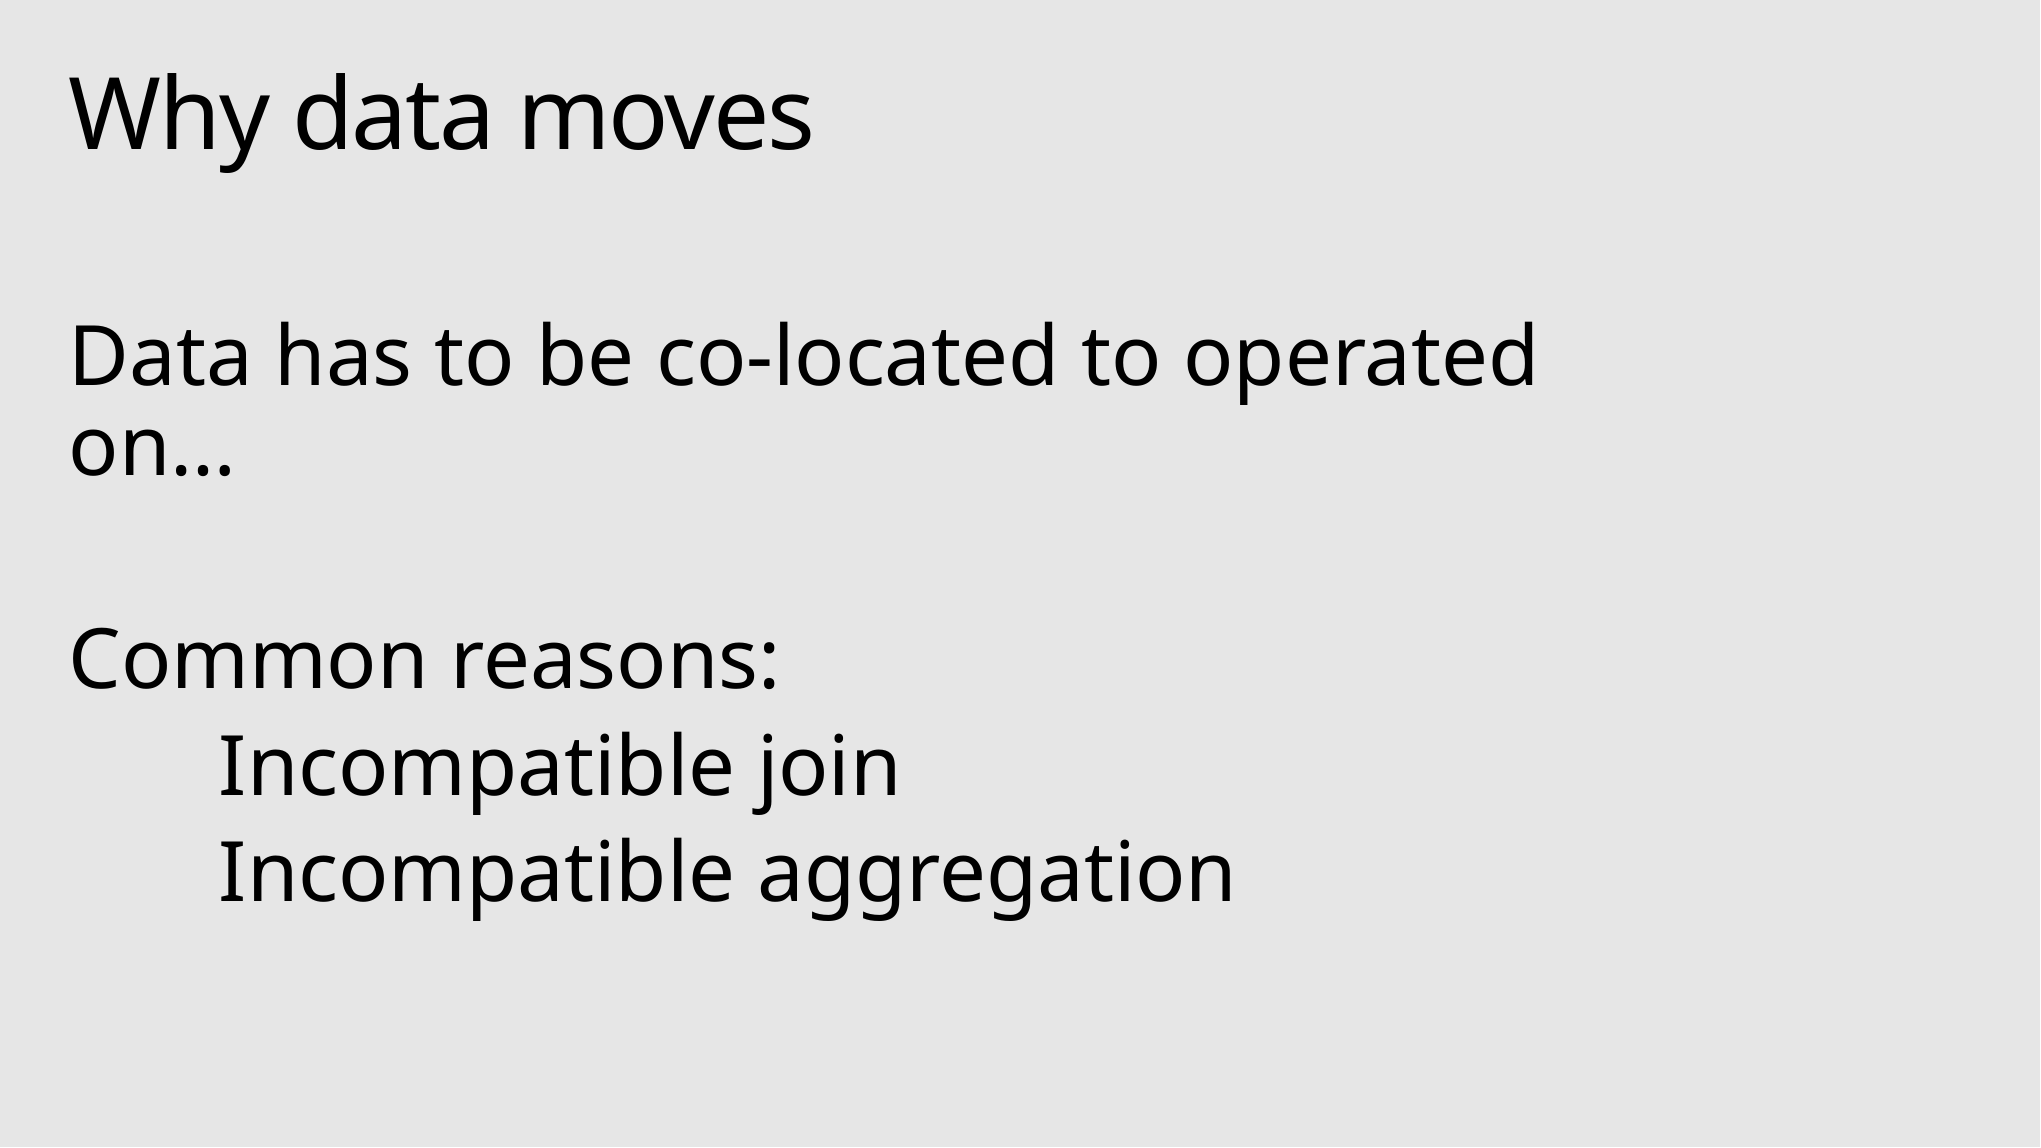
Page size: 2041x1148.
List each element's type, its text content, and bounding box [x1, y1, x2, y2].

list Data has to be co-located to operated on… Common reasons: Incompatible join Incompatible aggregation [45, 298, 1658, 865]
title Why data moves [45, 48, 1533, 237]
